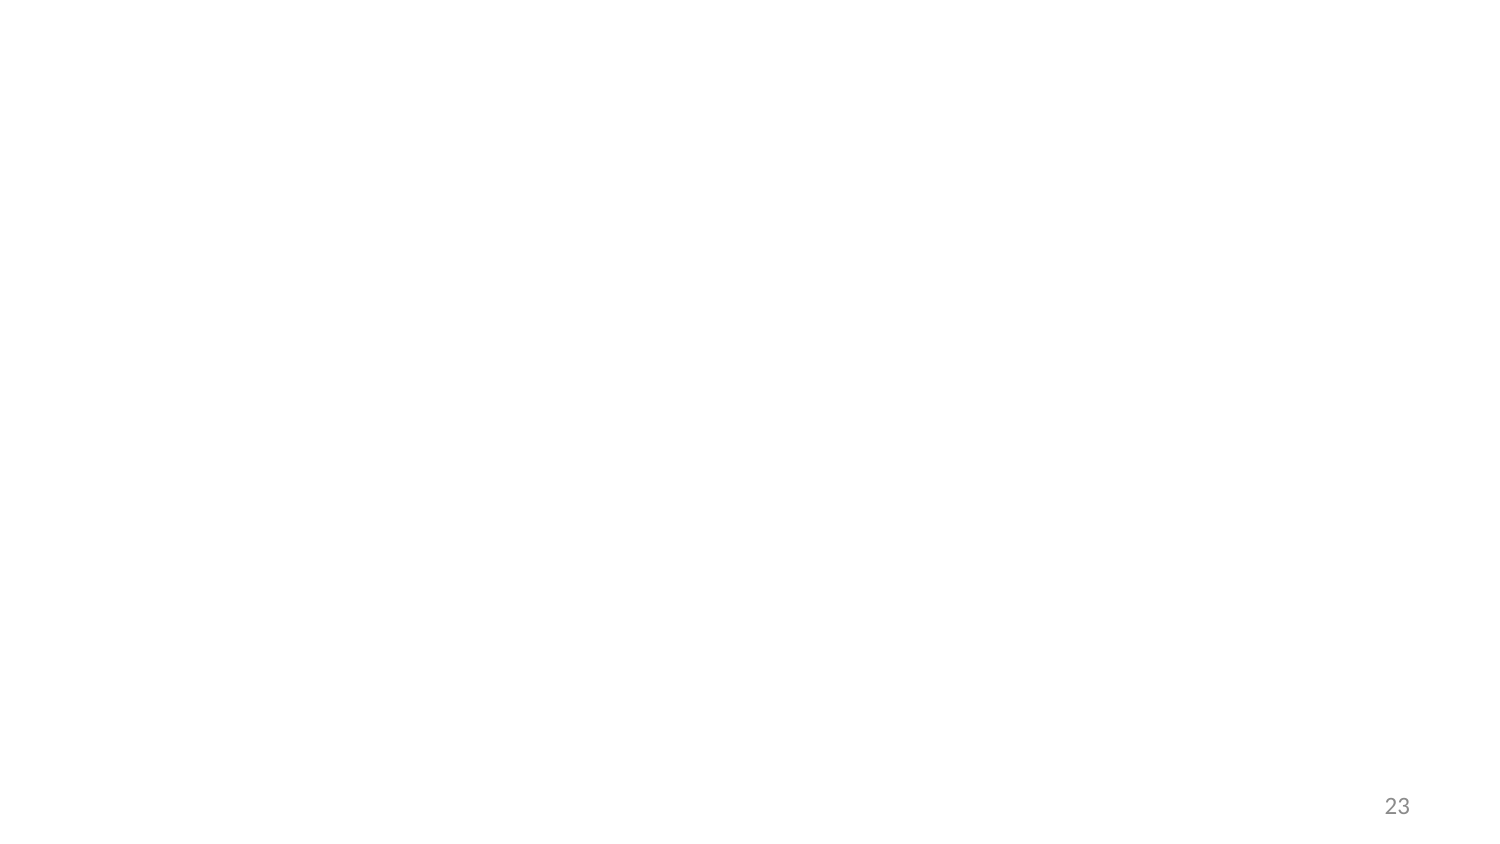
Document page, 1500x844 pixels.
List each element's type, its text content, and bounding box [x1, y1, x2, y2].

slide_number 22 [1074, 782, 1425, 827]
